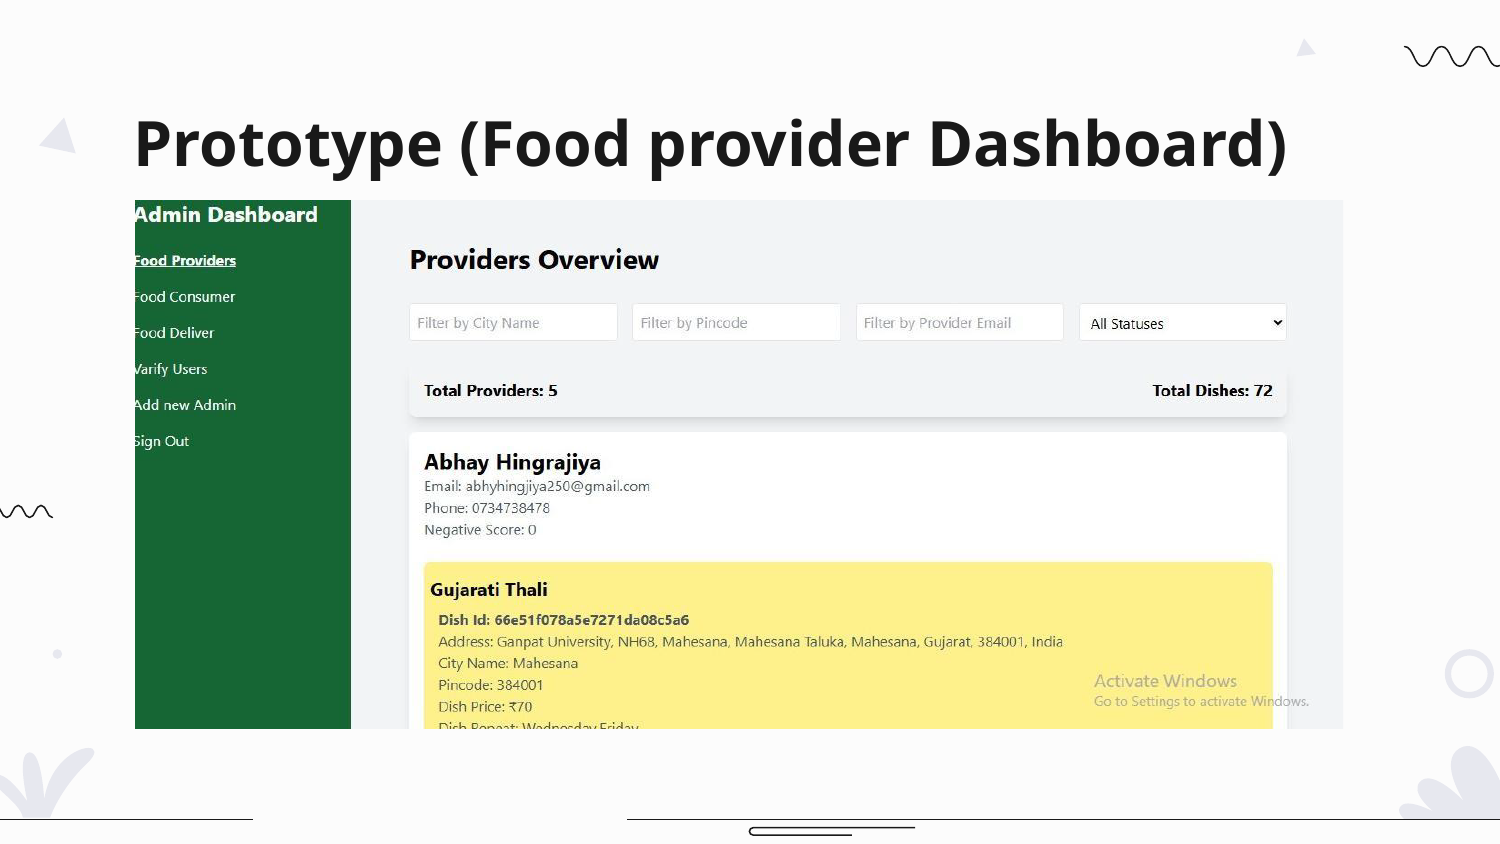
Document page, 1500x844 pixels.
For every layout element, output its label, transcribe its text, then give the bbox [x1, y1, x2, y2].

title Prototype (Food provider Dashboard) [118, 88, 1382, 183]
picture [134, 199, 1344, 729]
